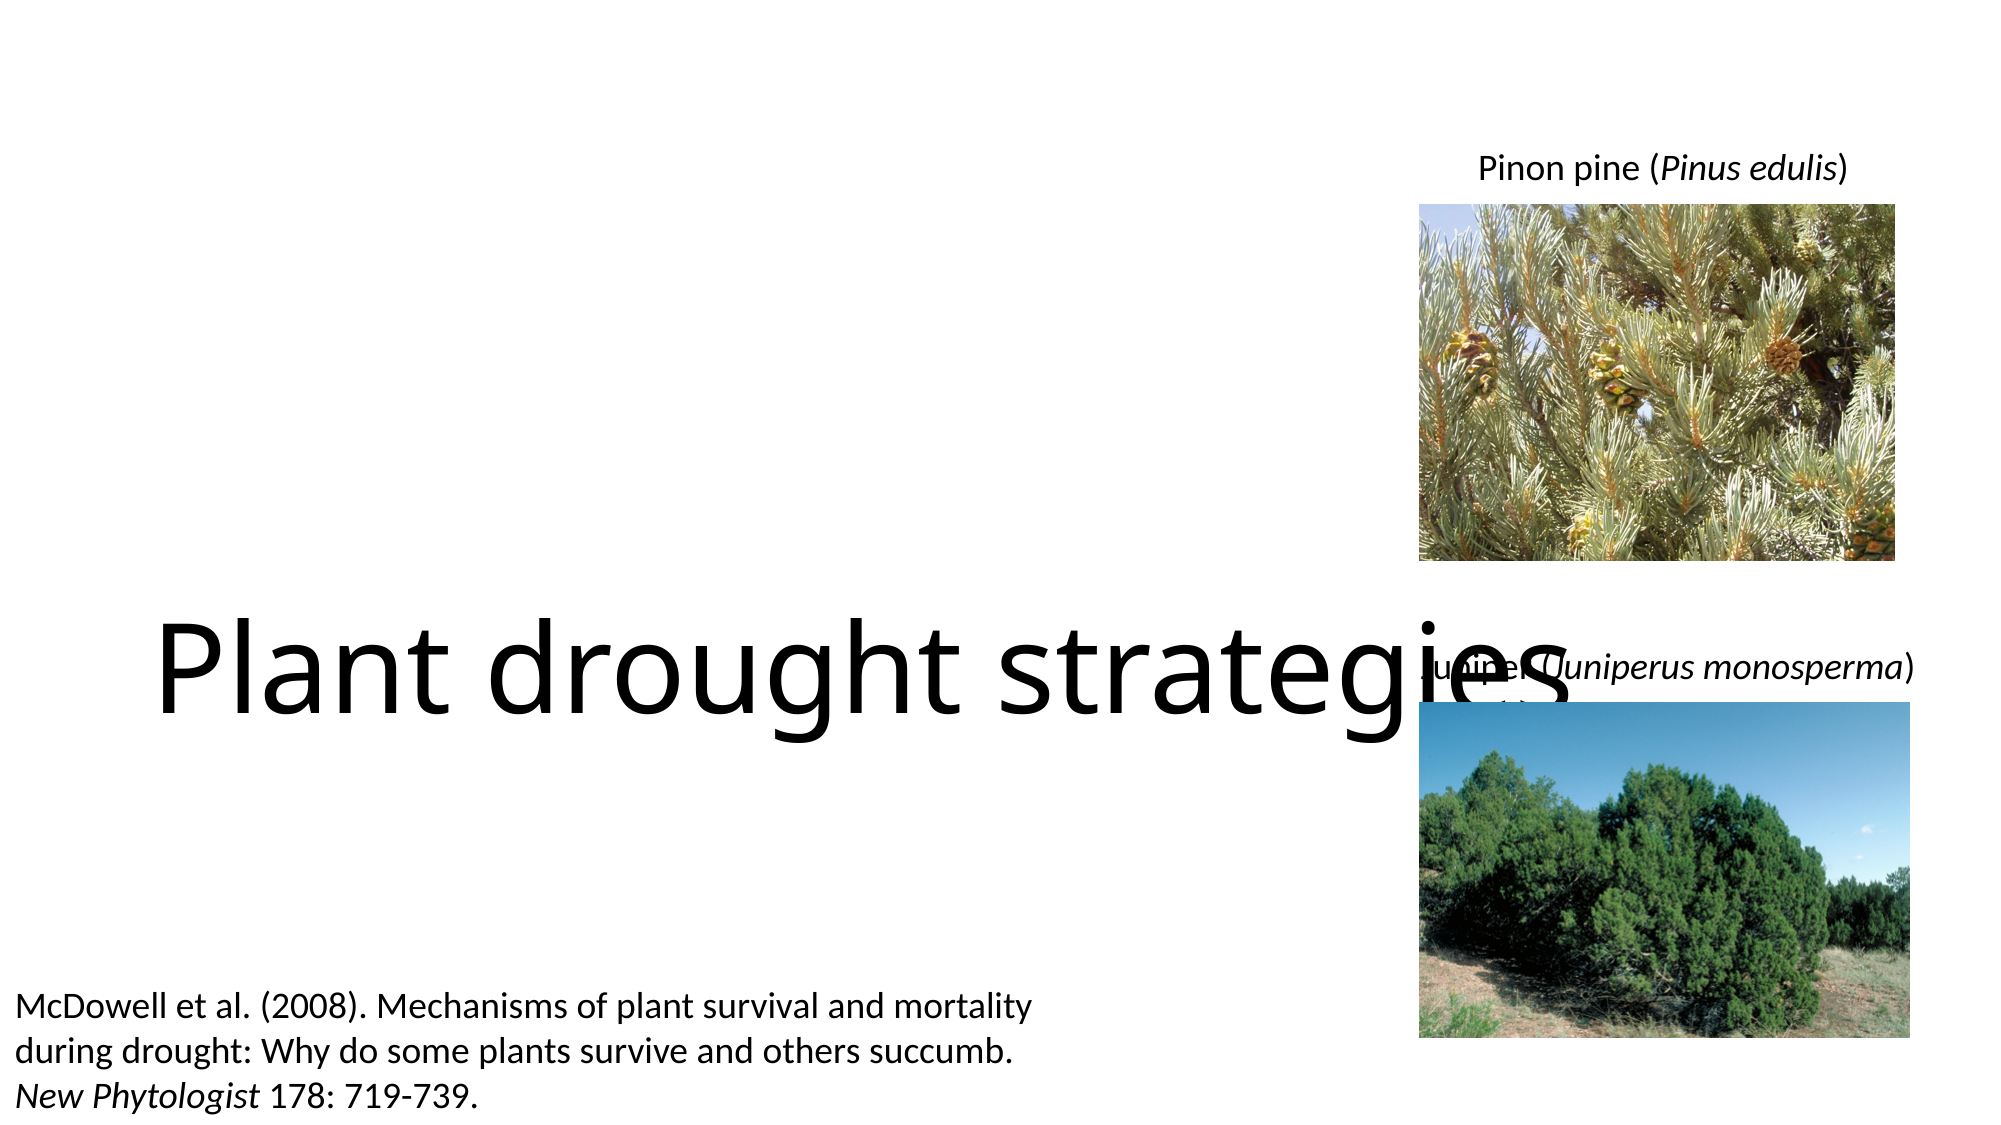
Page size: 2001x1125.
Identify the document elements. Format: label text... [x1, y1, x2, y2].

picture [1419, 204, 1895, 561]
text_box Pinon pine (Pinus edulis) [1463, 135, 1864, 196]
title Plant drought strategies [136, 280, 1862, 749]
picture [1419, 702, 1910, 1038]
text_box McDowell et al. (2008). Mechanisms of plant survival and mortality during drought: Why do some plants survive and others succumb. New Phytologist 178: 719-739. [0, 973, 1106, 1124]
text_box Juniper (Juniperus monosperma) [1405, 634, 1945, 695]
